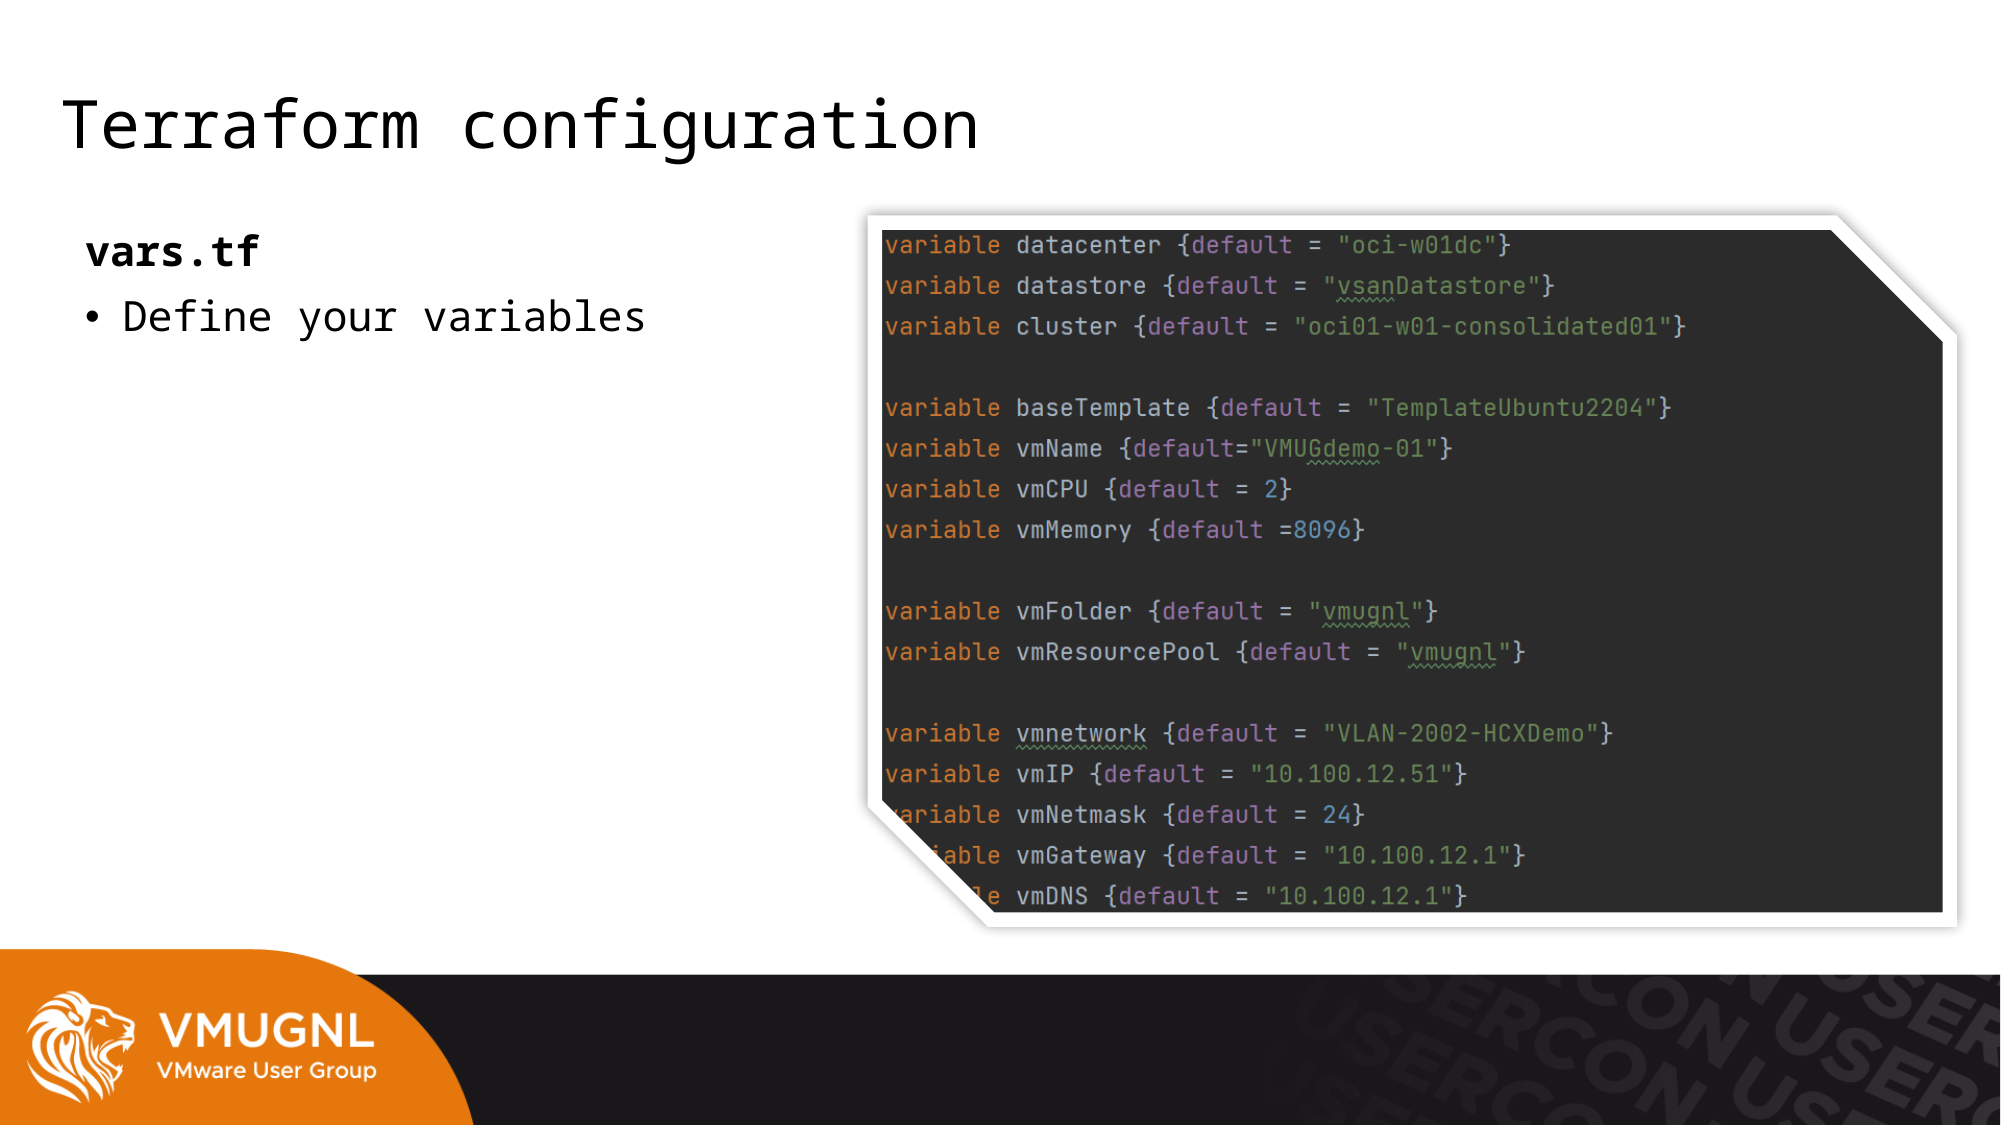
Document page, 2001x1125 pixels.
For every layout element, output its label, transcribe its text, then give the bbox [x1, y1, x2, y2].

list vars.tf Define your variables [70, 222, 857, 708]
title Terraform configuration [45, 48, 1950, 171]
picture [0, 0, 2001, 1125]
